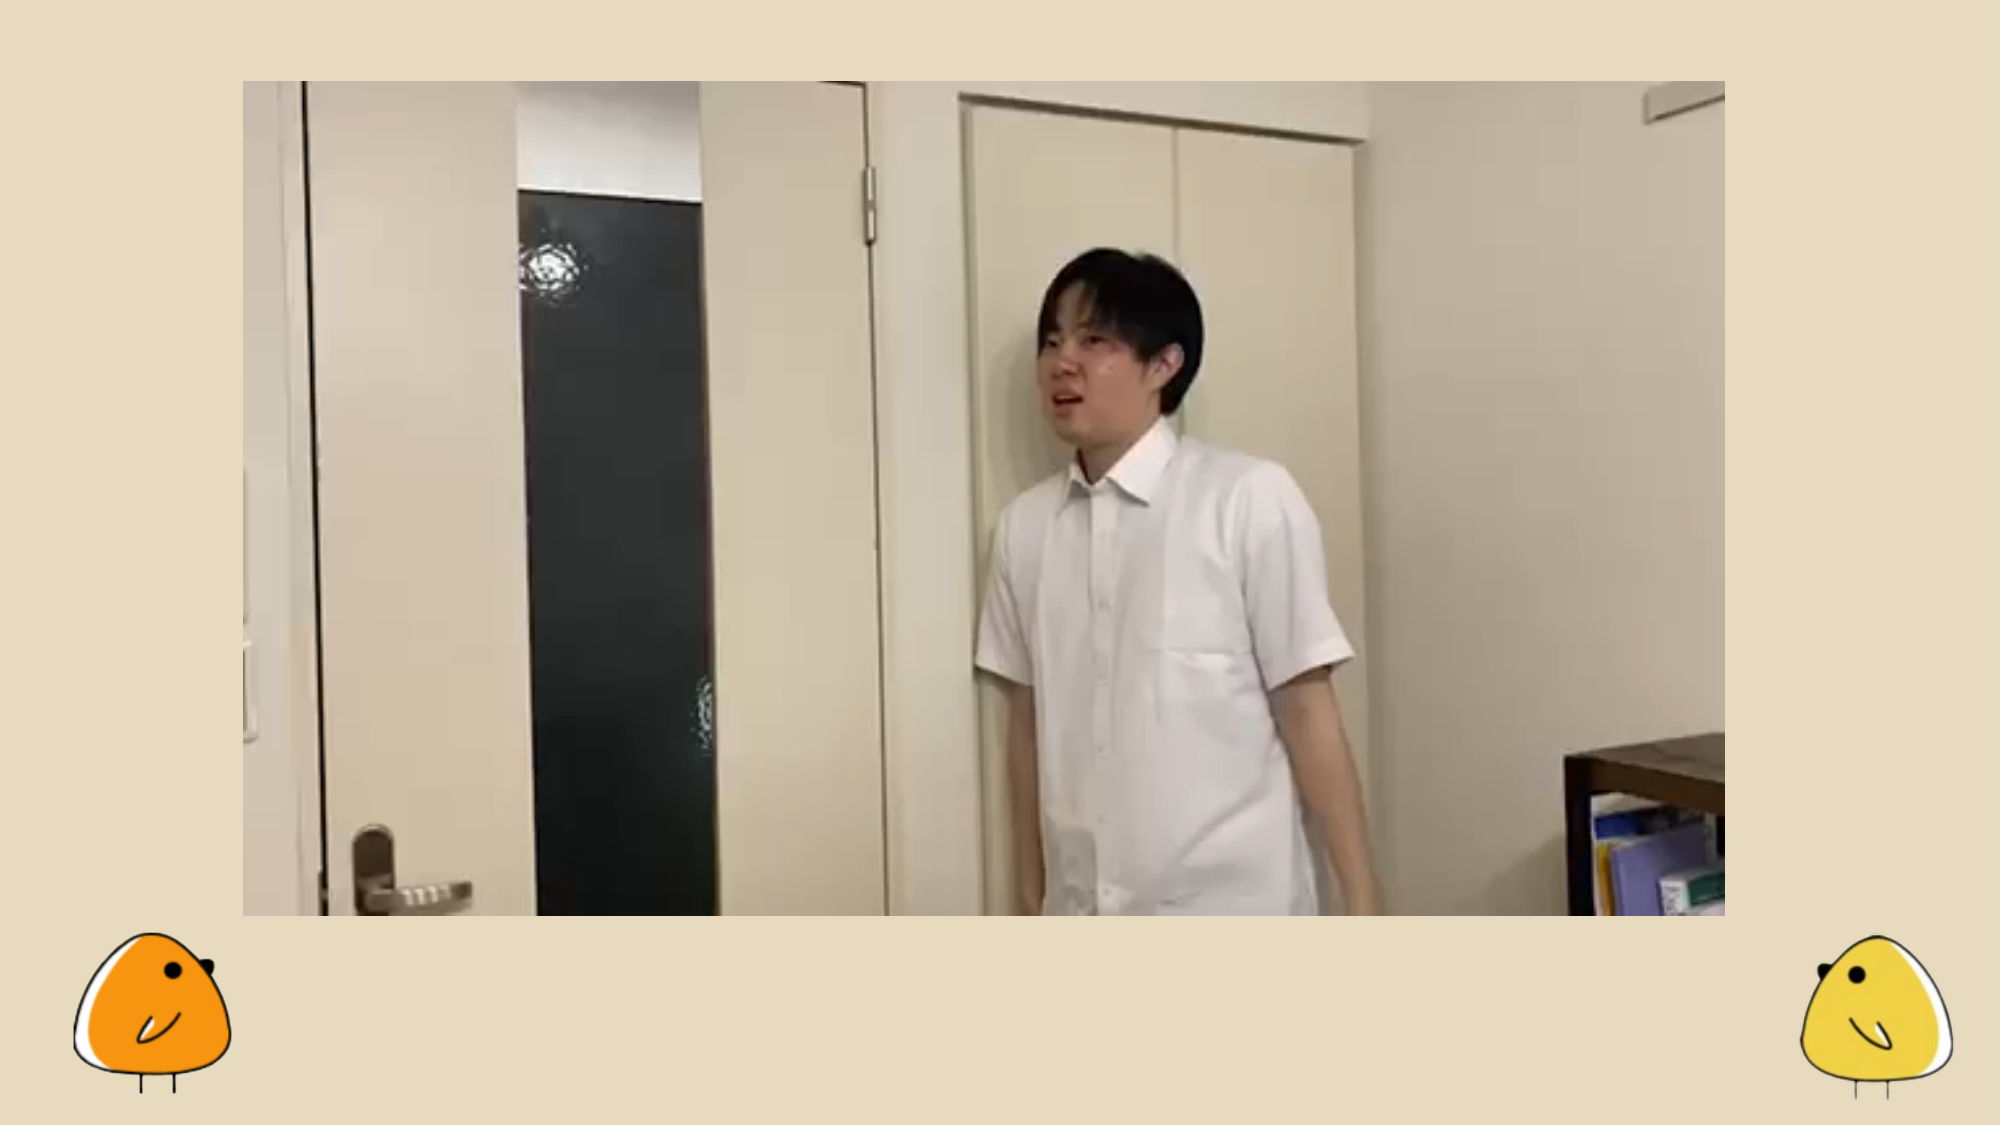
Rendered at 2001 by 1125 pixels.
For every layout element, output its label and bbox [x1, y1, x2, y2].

picture [32, 892, 265, 1125]
text_box [242, 80, 1726, 917]
picture [1778, 925, 1968, 1106]
